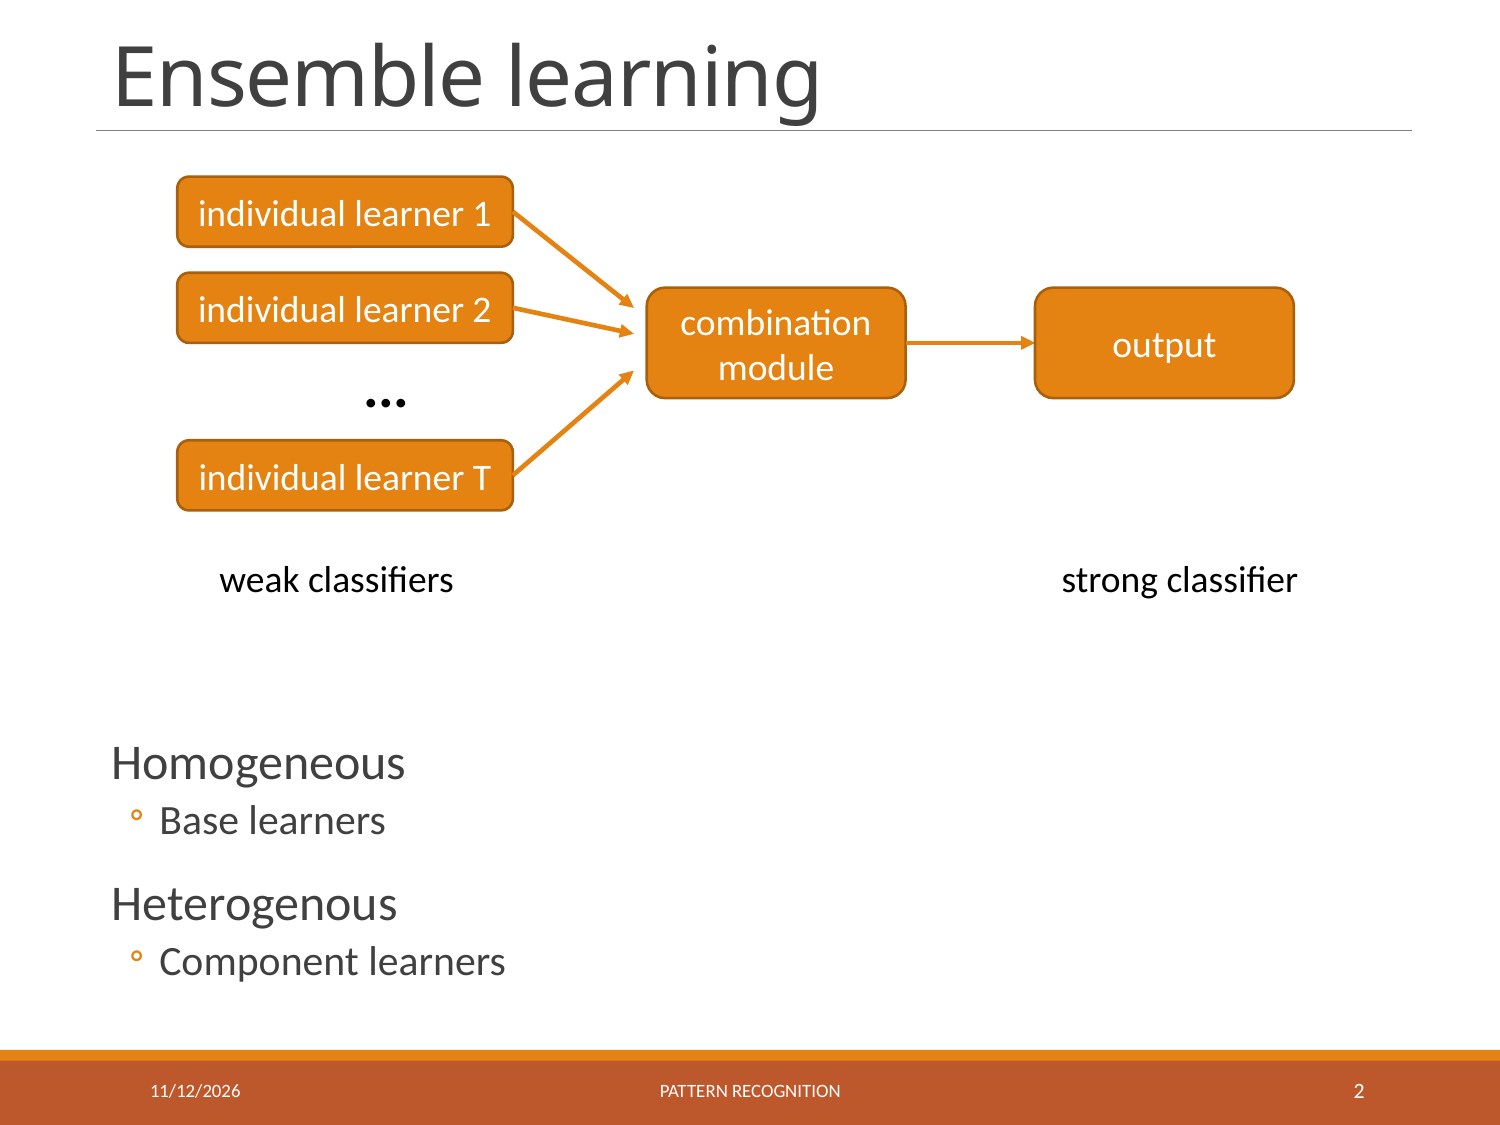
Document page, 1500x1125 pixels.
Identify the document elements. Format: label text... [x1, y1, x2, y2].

list Homogeneous Base learners Heterogenous Component learners [96, 140, 1413, 1034]
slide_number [135, 1059, 440, 1120]
slide_number 2 [1218, 1059, 1380, 1120]
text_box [176, 176, 1328, 609]
title Ensemble learning [96, 19, 1413, 131]
footer Pattern recognition [453, 1059, 1047, 1120]
